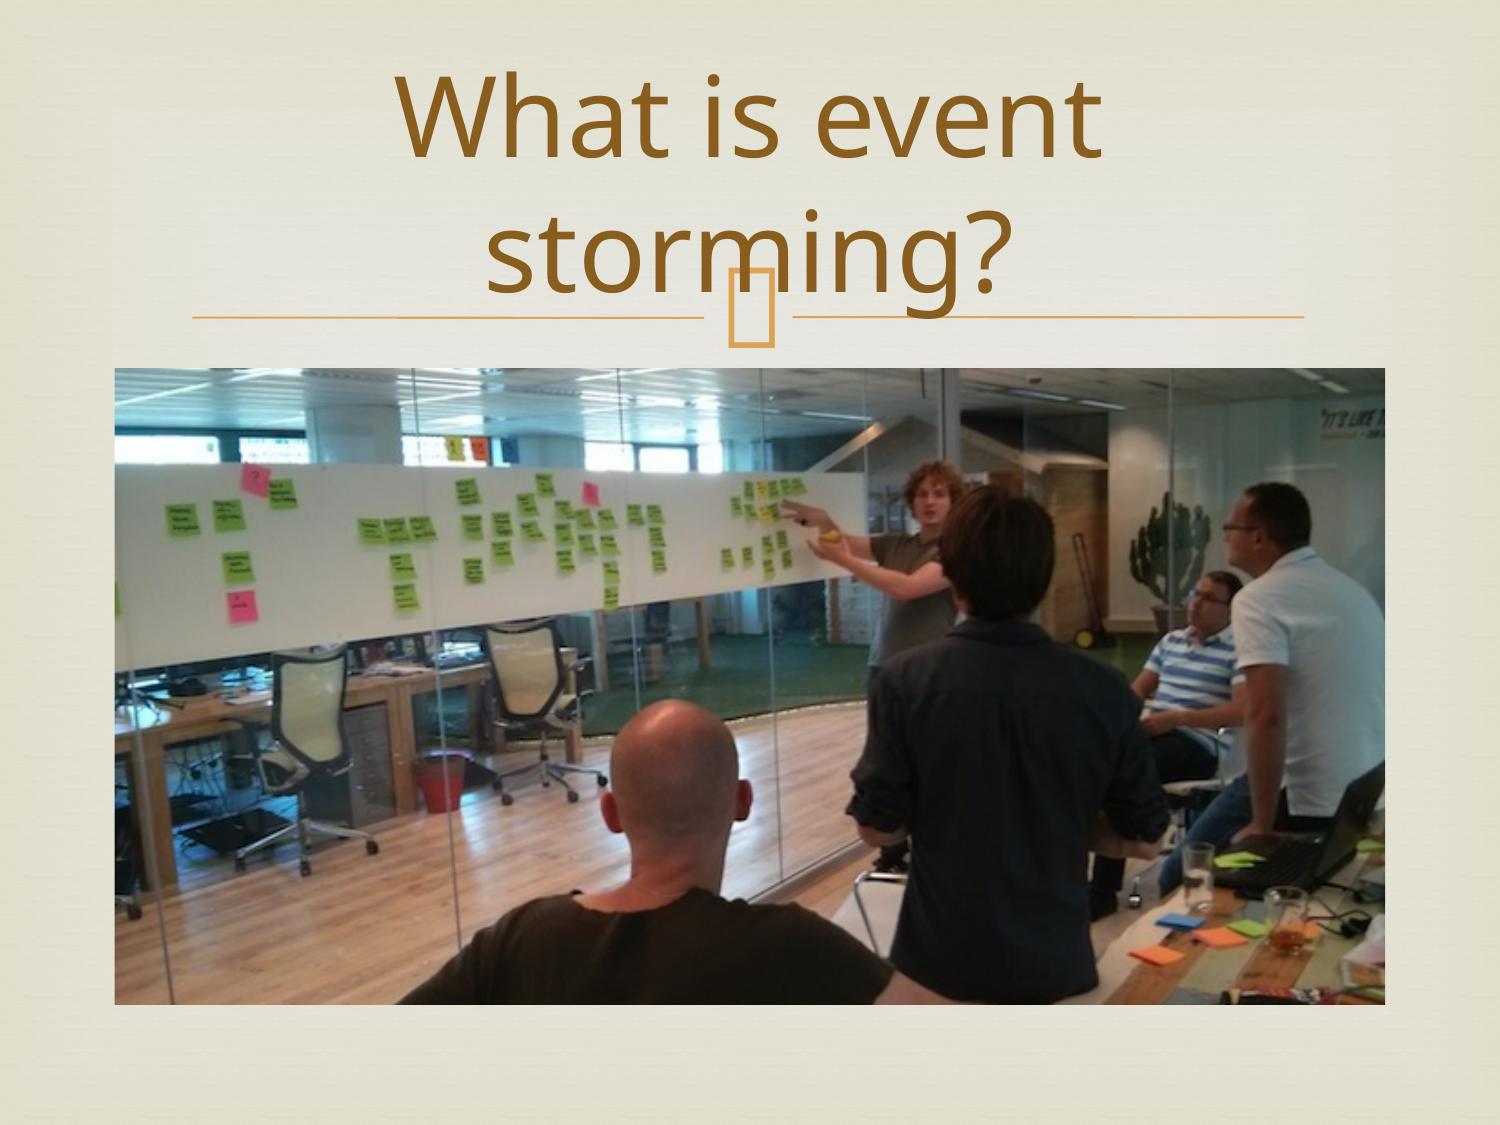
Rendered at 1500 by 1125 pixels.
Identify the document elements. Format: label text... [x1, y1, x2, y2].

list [114, 368, 1386, 1006]
title What is event storming? [112, 93, 1386, 267]
